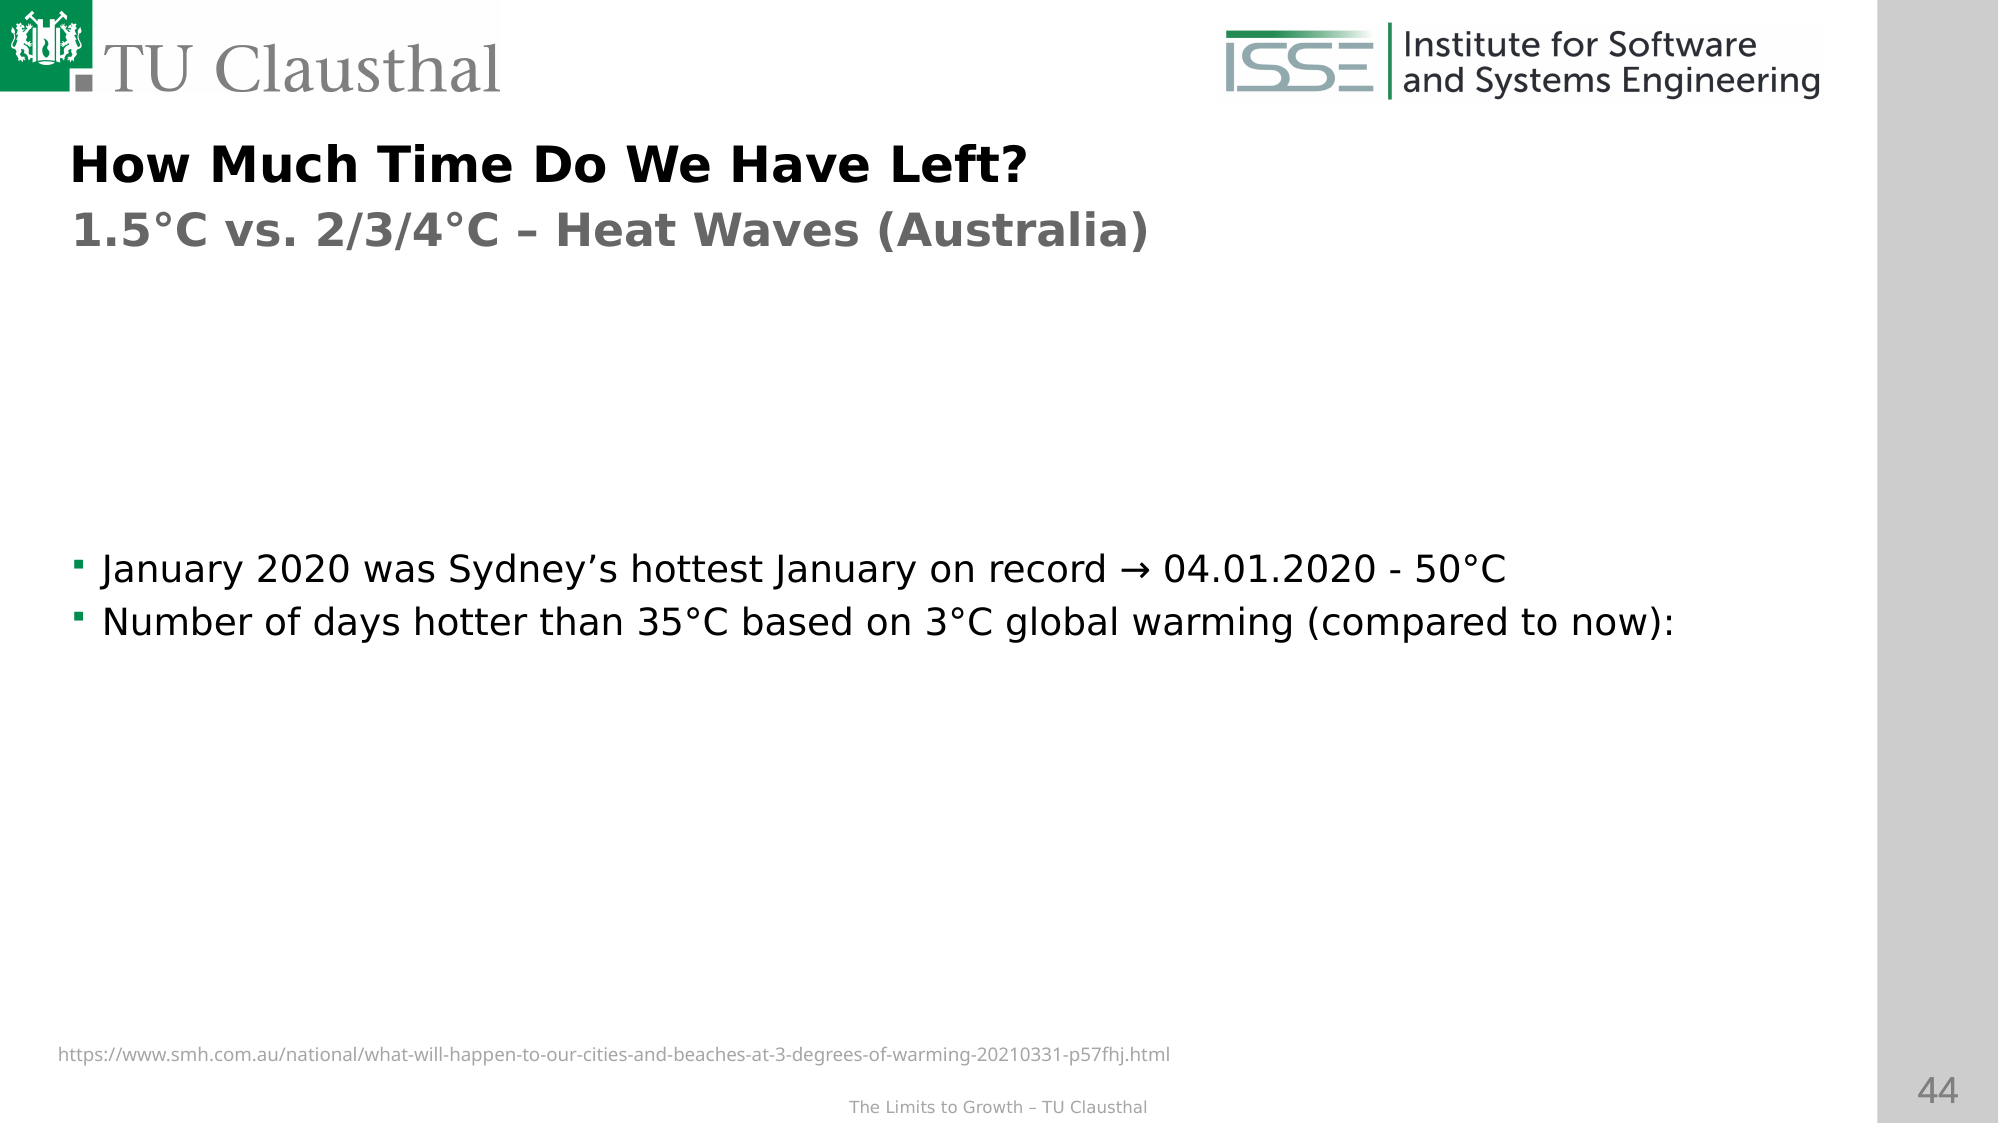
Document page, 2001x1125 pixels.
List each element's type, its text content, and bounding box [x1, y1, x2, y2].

text_box https://www.smh.com.au/national/what-will-happen-to-our-cities-and-beaches-at-3-degrees-of-warming-20210331-p57fhj.html [43, 1035, 1784, 1073]
picture [1218, 22, 1825, 106]
text_box 1.5°C vs. 2/3/4°C – Heat Waves (Australia) [70, 188, 1769, 269]
text_box January 2020 was Sydney’s hottest January on record → 04.01.2020 - 50°C Number of days hotter than 35°C based on 3°C global warming (compared to now): Sydney → 11 days/year instead of 3.1 days/year Melbourne → 24 days/year instead of 11 days/year Darwin → 265 days/year instead of 11 days/year [55, 208, 1799, 1033]
text_box How Much Time Do We Have Left? [55, 125, 1817, 206]
picture [0, 0, 500, 92]
